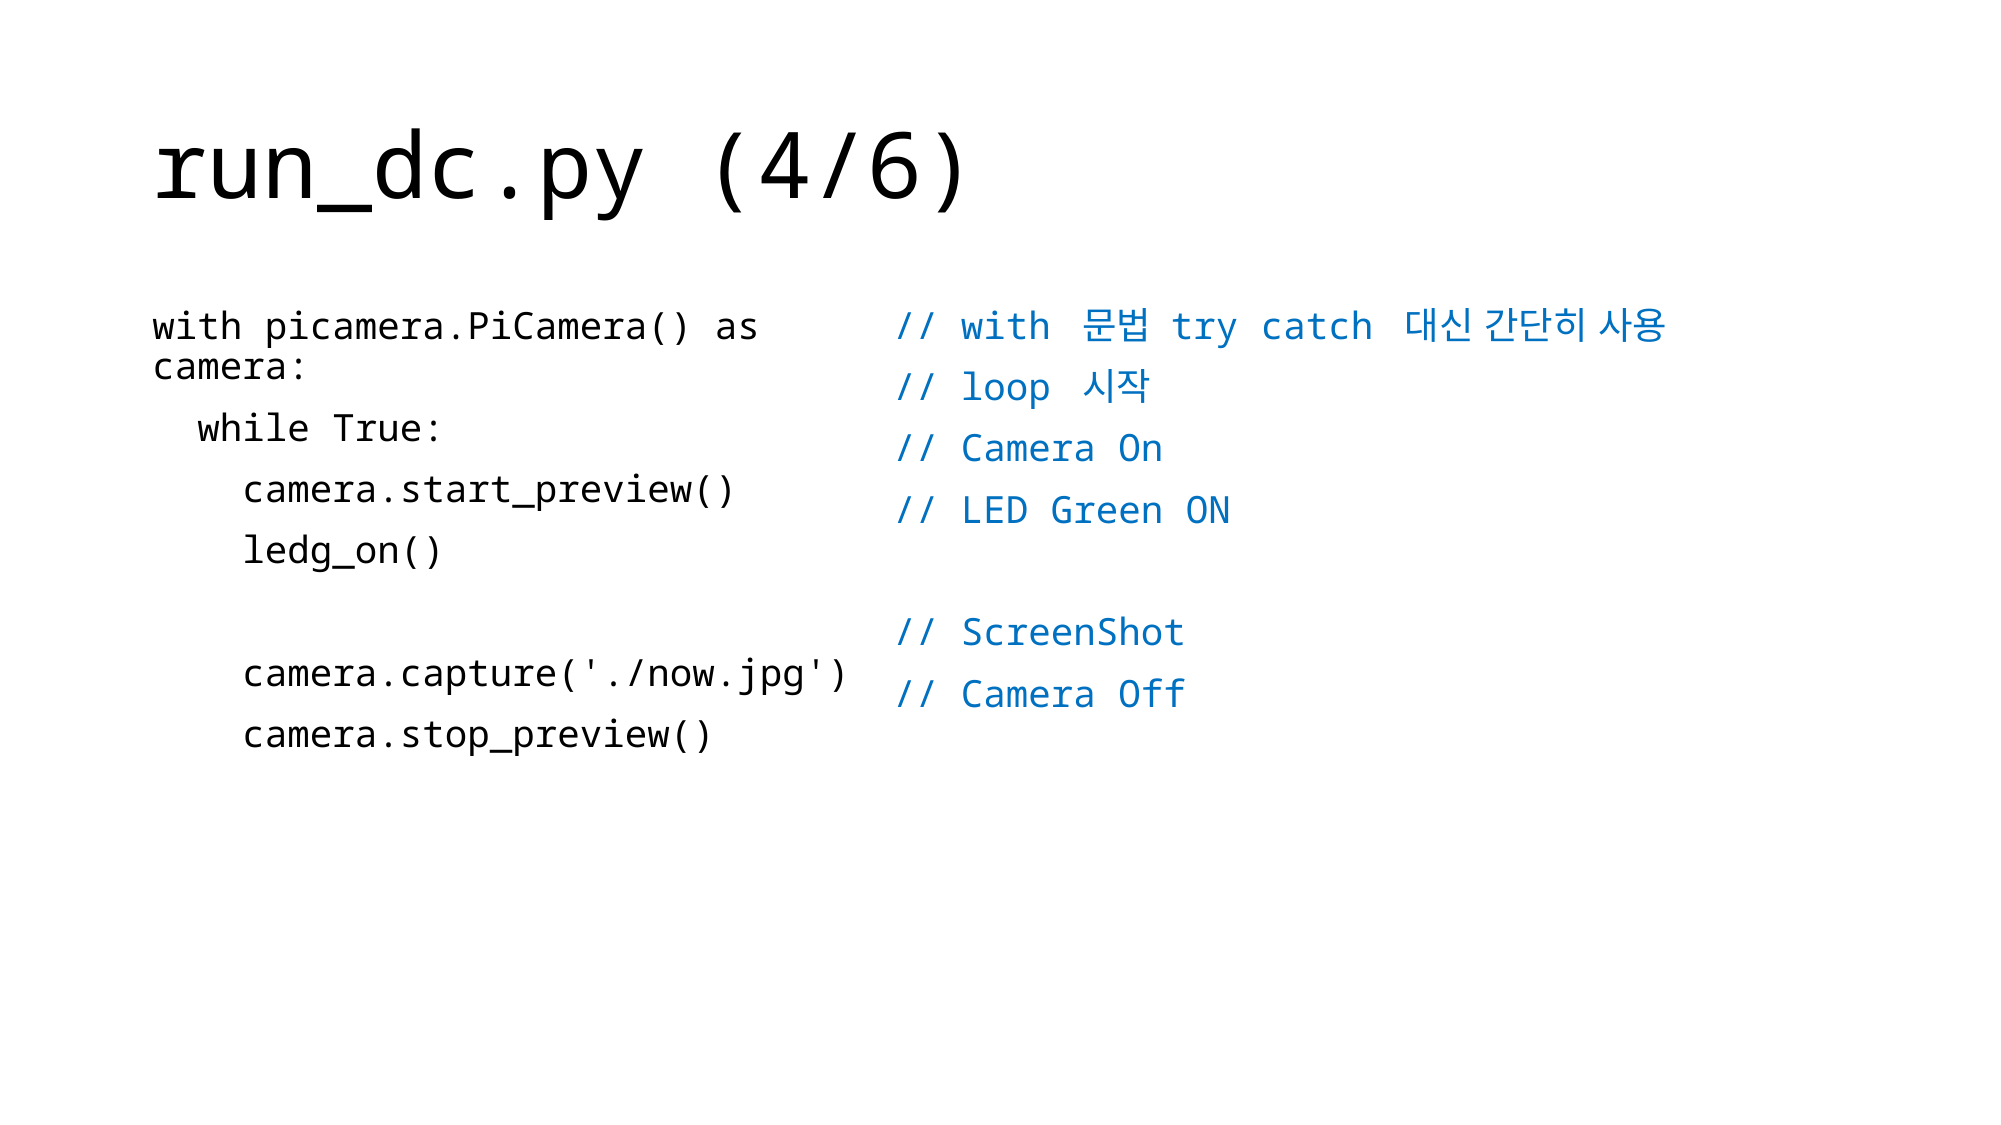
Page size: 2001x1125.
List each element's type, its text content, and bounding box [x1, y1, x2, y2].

list with picamera.PiCamera() as camera: while True: camera.start_preview() ledg_on() camera.capture('./now.jpg') camera.stop_preview() [137, 299, 878, 1014]
text_box // with 문법 try catch 대신 간단히 사용 // loop 시작 // Camera On // LED Green ON // ScreenShot // Camera Off [878, 299, 1817, 1014]
title run_dc.py (4/6) [137, 59, 1863, 278]
